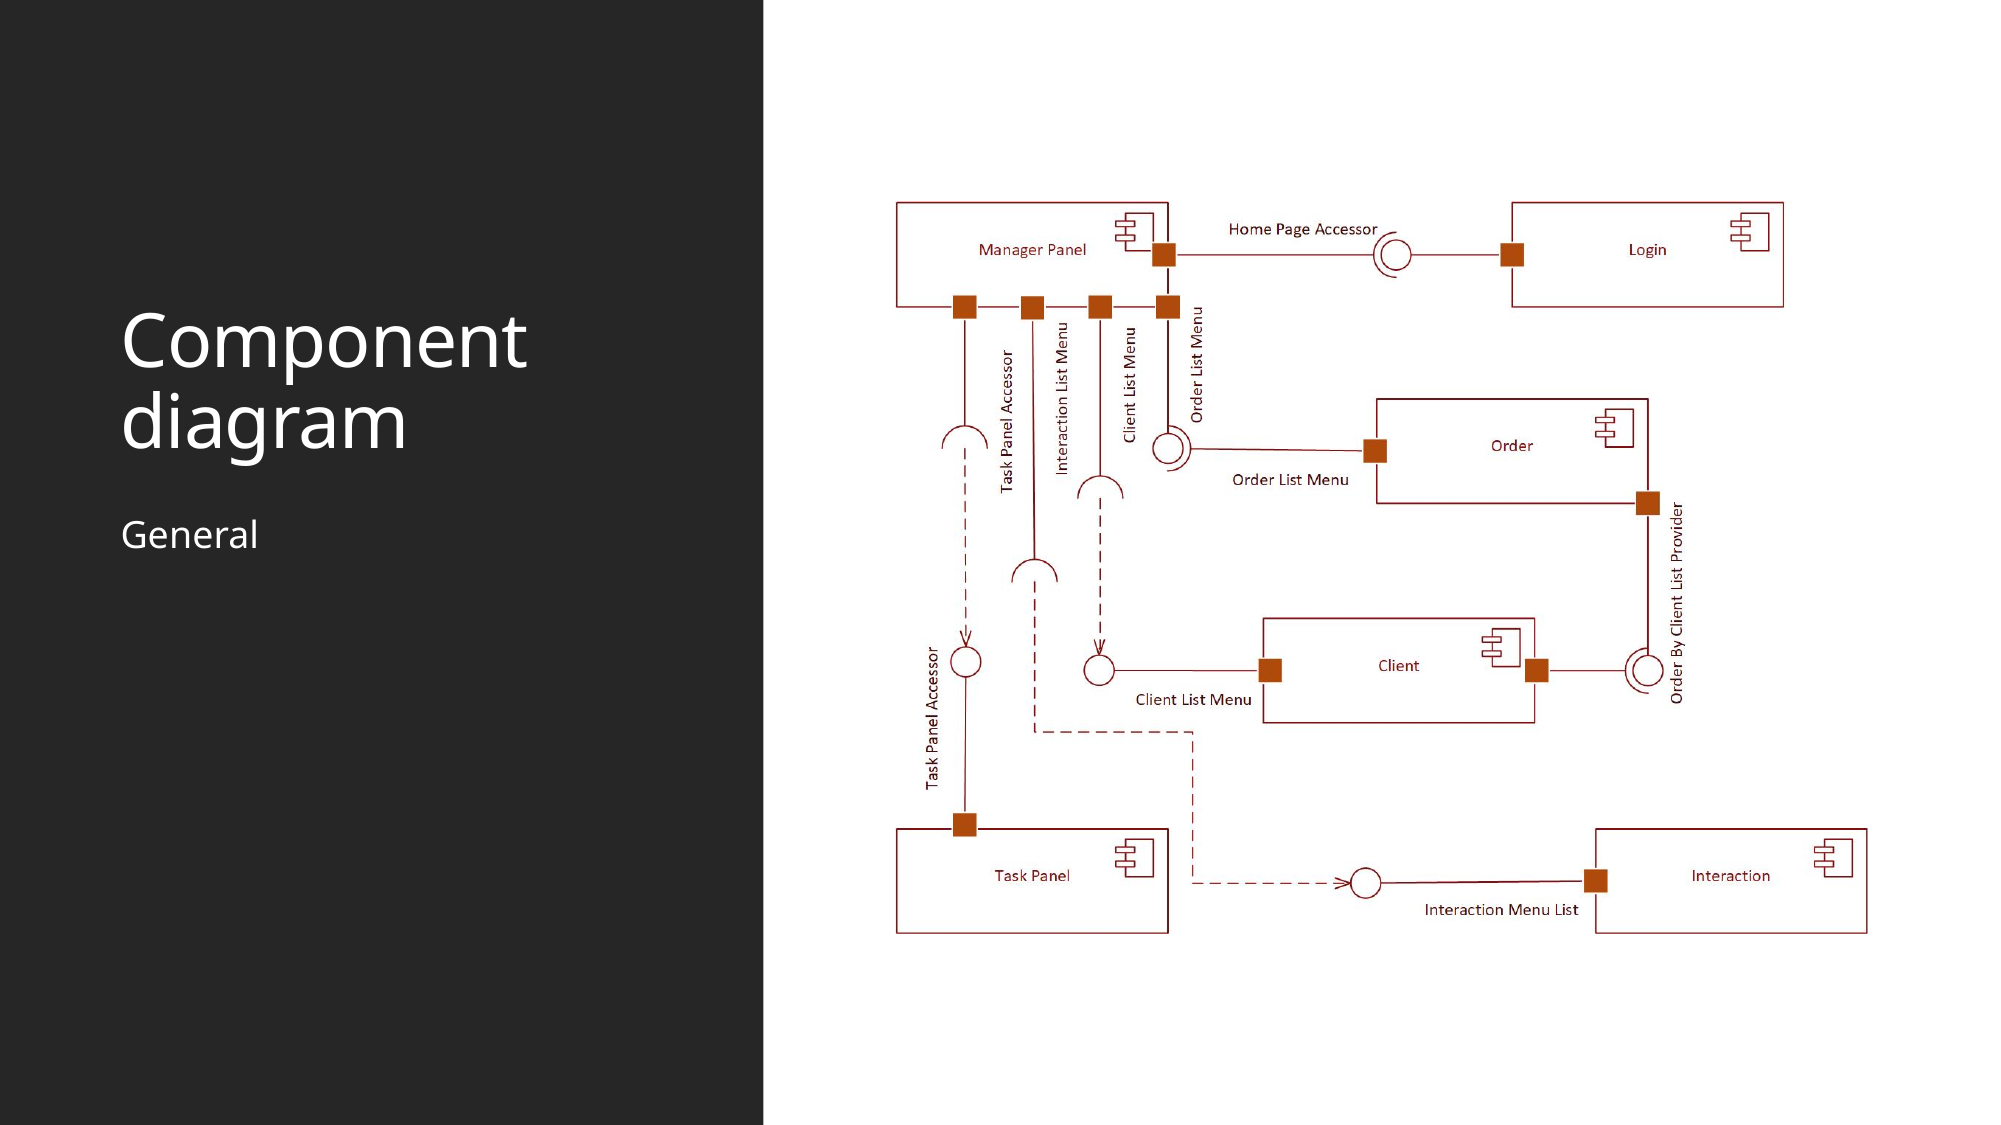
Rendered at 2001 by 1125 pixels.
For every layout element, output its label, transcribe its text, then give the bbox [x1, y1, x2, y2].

title Component diagram [105, 128, 683, 473]
list General [105, 499, 683, 1002]
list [894, 200, 1869, 935]
